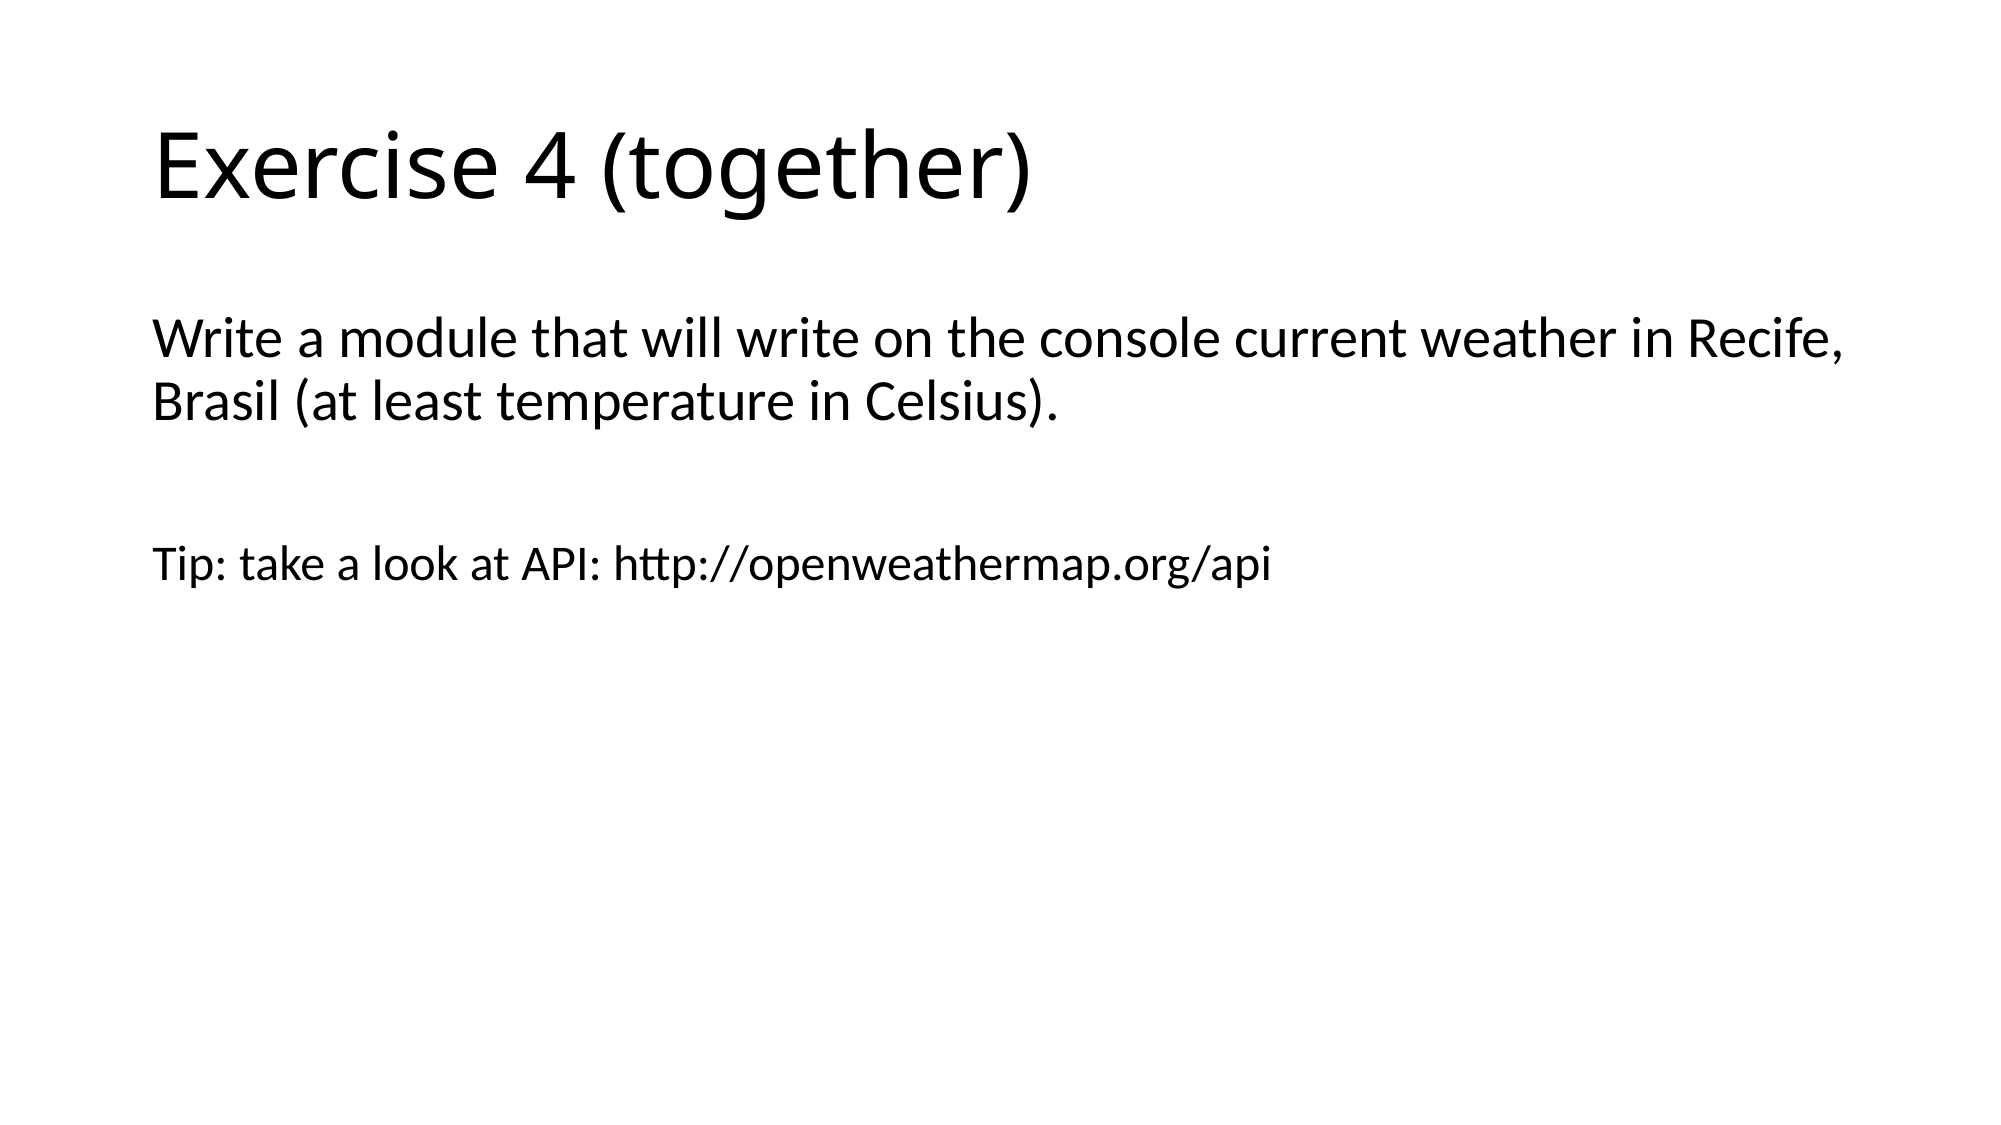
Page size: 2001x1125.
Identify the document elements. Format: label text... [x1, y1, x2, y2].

list Write a module that will write on the console current weather in Recife, Brasil (at least temperature in Celsius). Tip: take a look at API: http://openweathermap.org/api [137, 299, 1863, 1014]
title Exercise 4 (together) [137, 59, 1863, 278]
